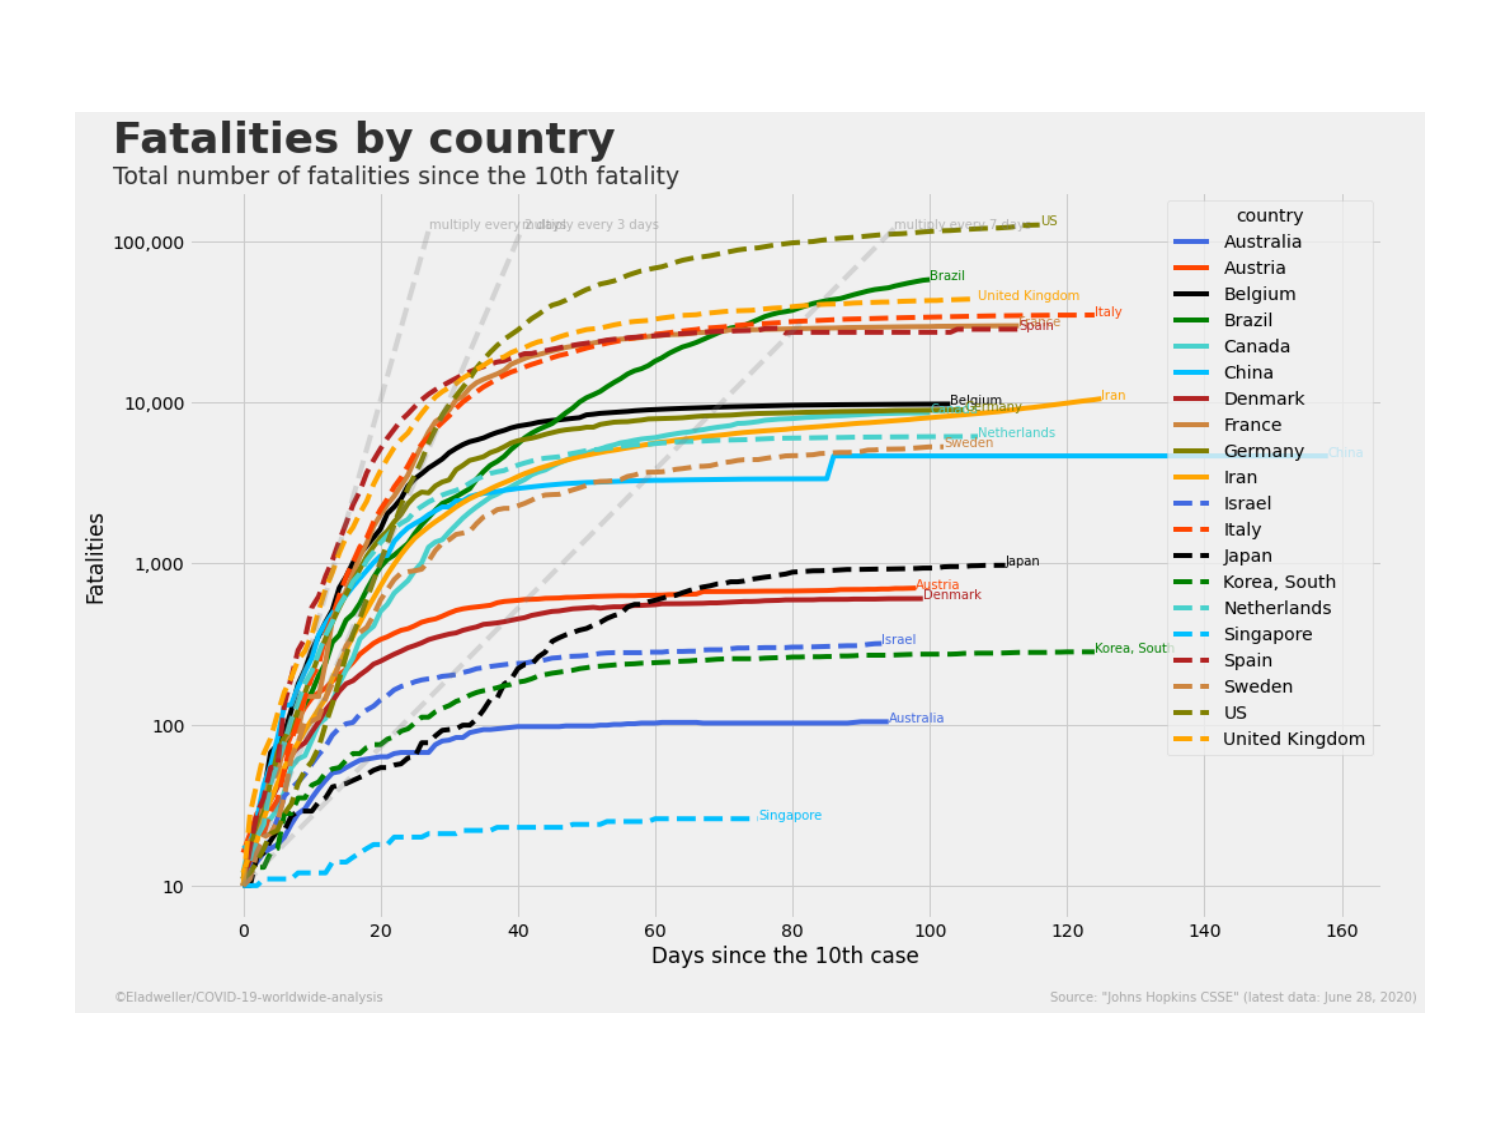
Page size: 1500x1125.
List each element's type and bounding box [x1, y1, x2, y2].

picture [74, 112, 1426, 1013]
